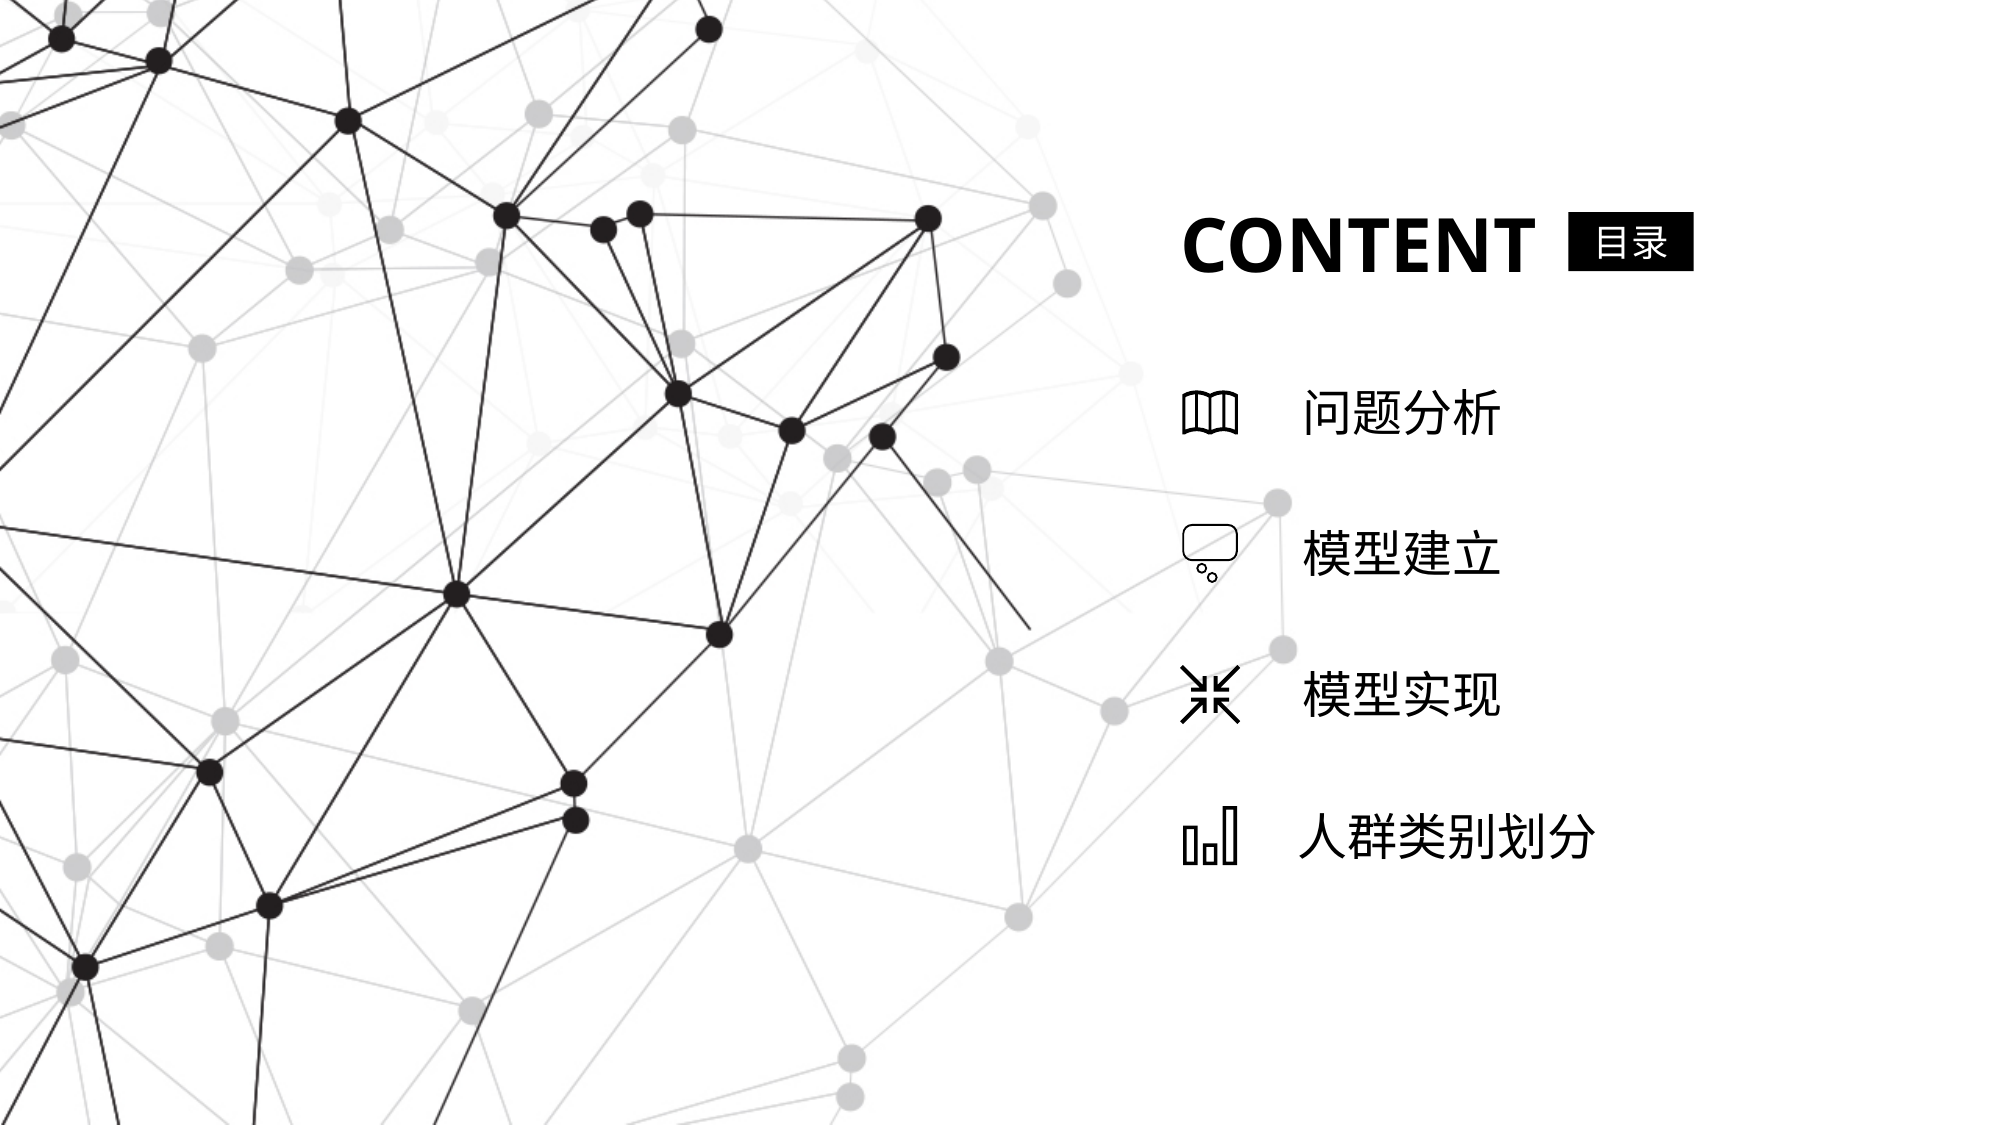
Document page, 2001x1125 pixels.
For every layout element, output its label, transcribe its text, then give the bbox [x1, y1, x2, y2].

text_box [1202, 842, 1218, 866]
text_box [1222, 805, 1238, 866]
text_box 人群类别划分 [1263, 797, 1632, 873]
text_box [1180, 389, 1241, 436]
text_box 模型实现 [1263, 656, 1543, 732]
text_box [1212, 696, 1242, 726]
text_box [1212, 663, 1242, 693]
text_box [1178, 663, 1208, 693]
text_box [1178, 696, 1208, 726]
text_box [1182, 824, 1199, 866]
text_box 模型建立 [1263, 515, 1543, 591]
text_box CONTENT [1165, 189, 1651, 295]
text_box [1182, 523, 1238, 574]
text_box [1206, 571, 1218, 583]
picture [0, 0, 2000, 1125]
text_box 目录 [1567, 211, 1695, 272]
text_box 问题分析 [1263, 374, 1543, 450]
